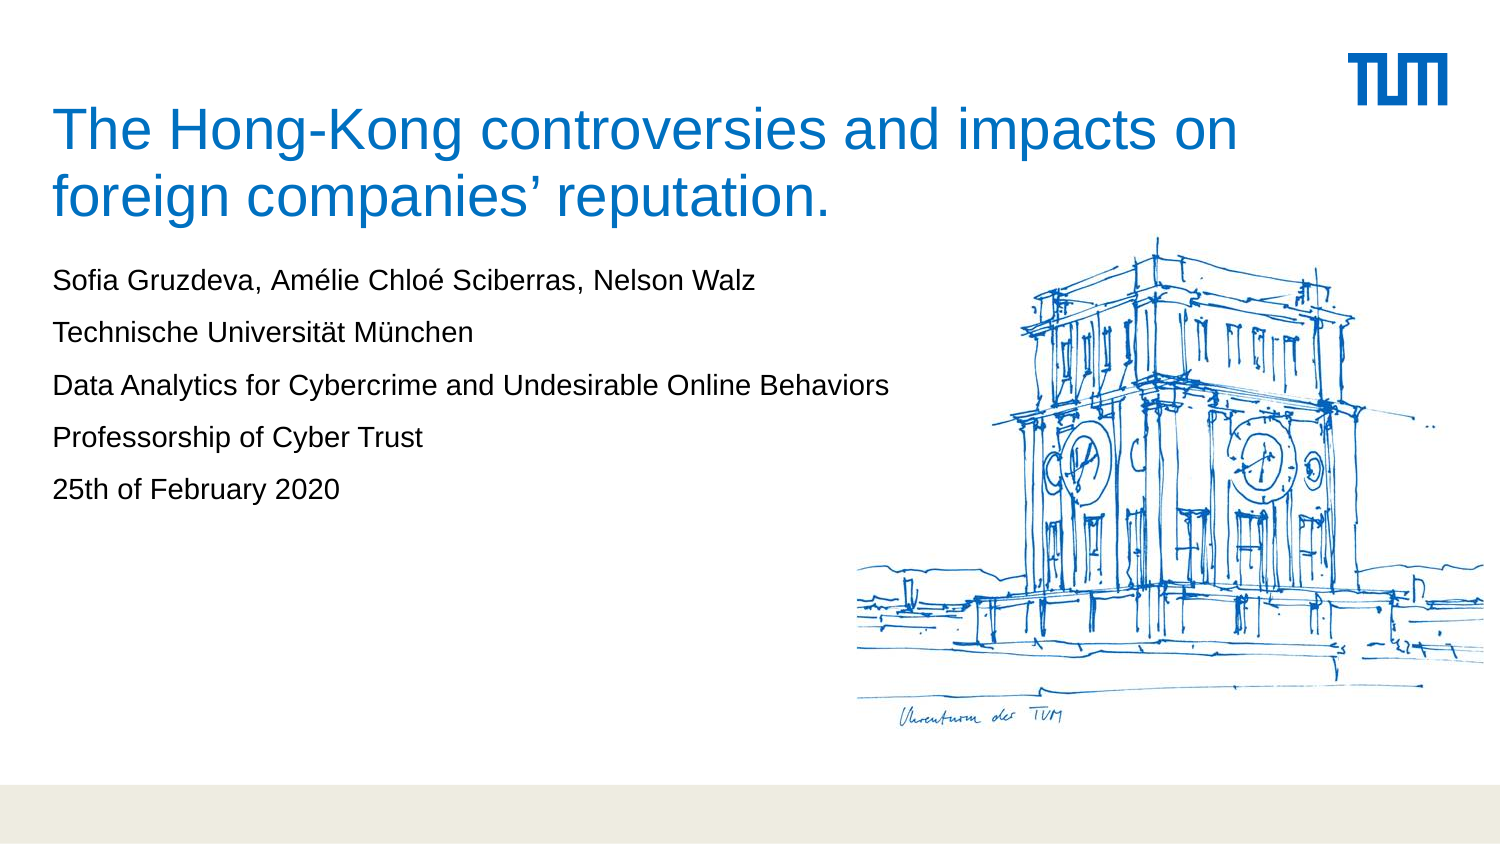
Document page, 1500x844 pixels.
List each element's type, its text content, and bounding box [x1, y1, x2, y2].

title The Hong-Kong controversies and impacts on foreign companies’ reputation. [52, 94, 1449, 223]
list Sofia Gruzdeva, Amélie Chloé Sciberras, Nelson Walz Technische Universität München Data Analytics for Cybercrime and Undesirable Online Behaviors Professorship of Cyber Trust 25th of February 2020 [52, 243, 851, 401]
text_box [0, 784, 1500, 844]
picture [856, 201, 1484, 749]
